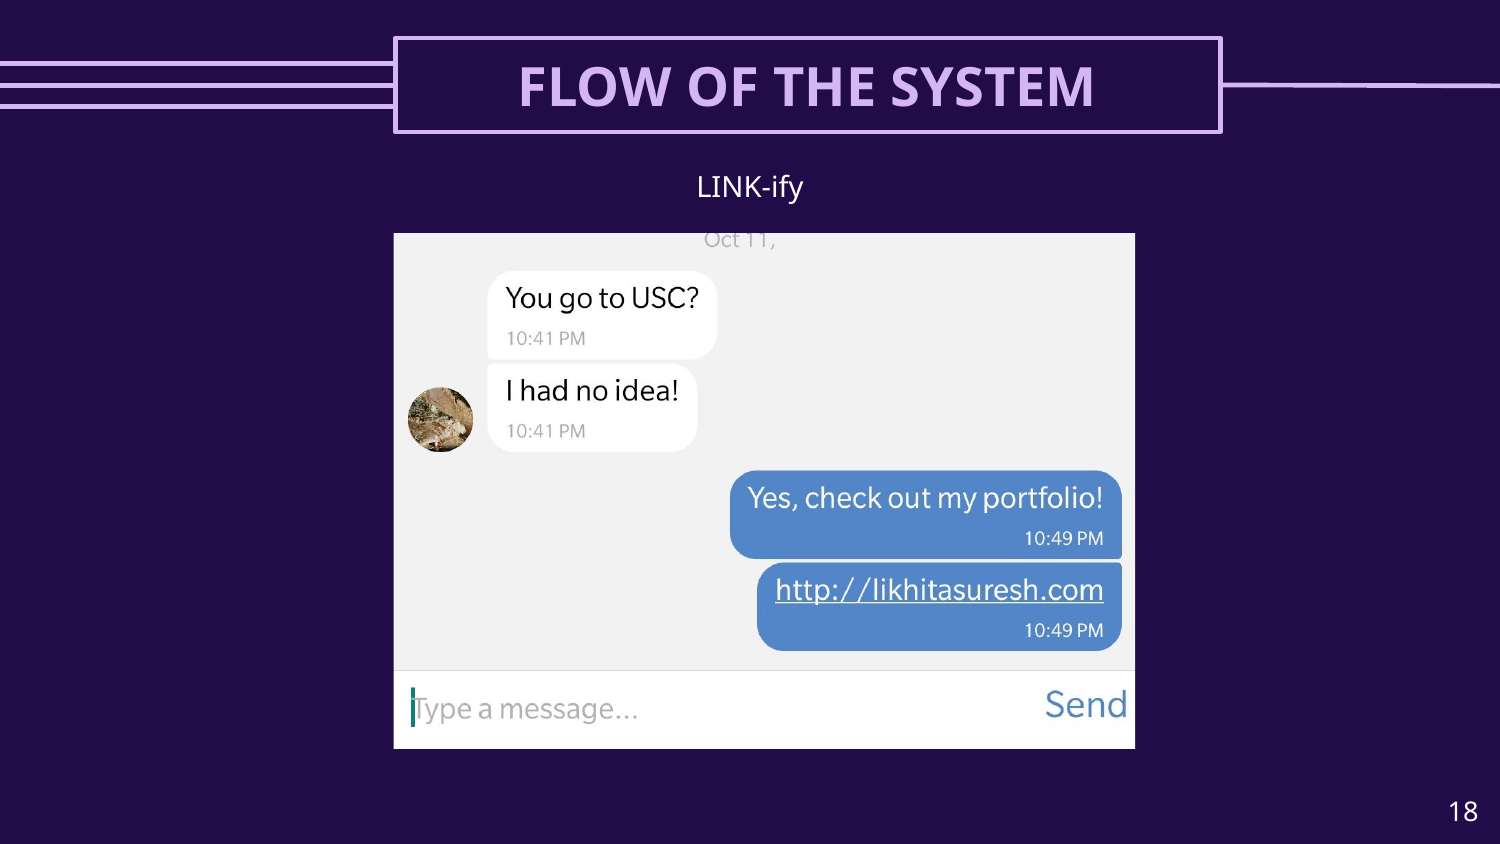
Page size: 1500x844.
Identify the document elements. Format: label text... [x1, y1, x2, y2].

title FLOW OF THE SYSTEM [393, 36, 1223, 134]
picture [393, 233, 1136, 749]
subtitle LINK-ify [610, 152, 890, 213]
slide_number ‹#› [1403, 779, 1494, 844]
